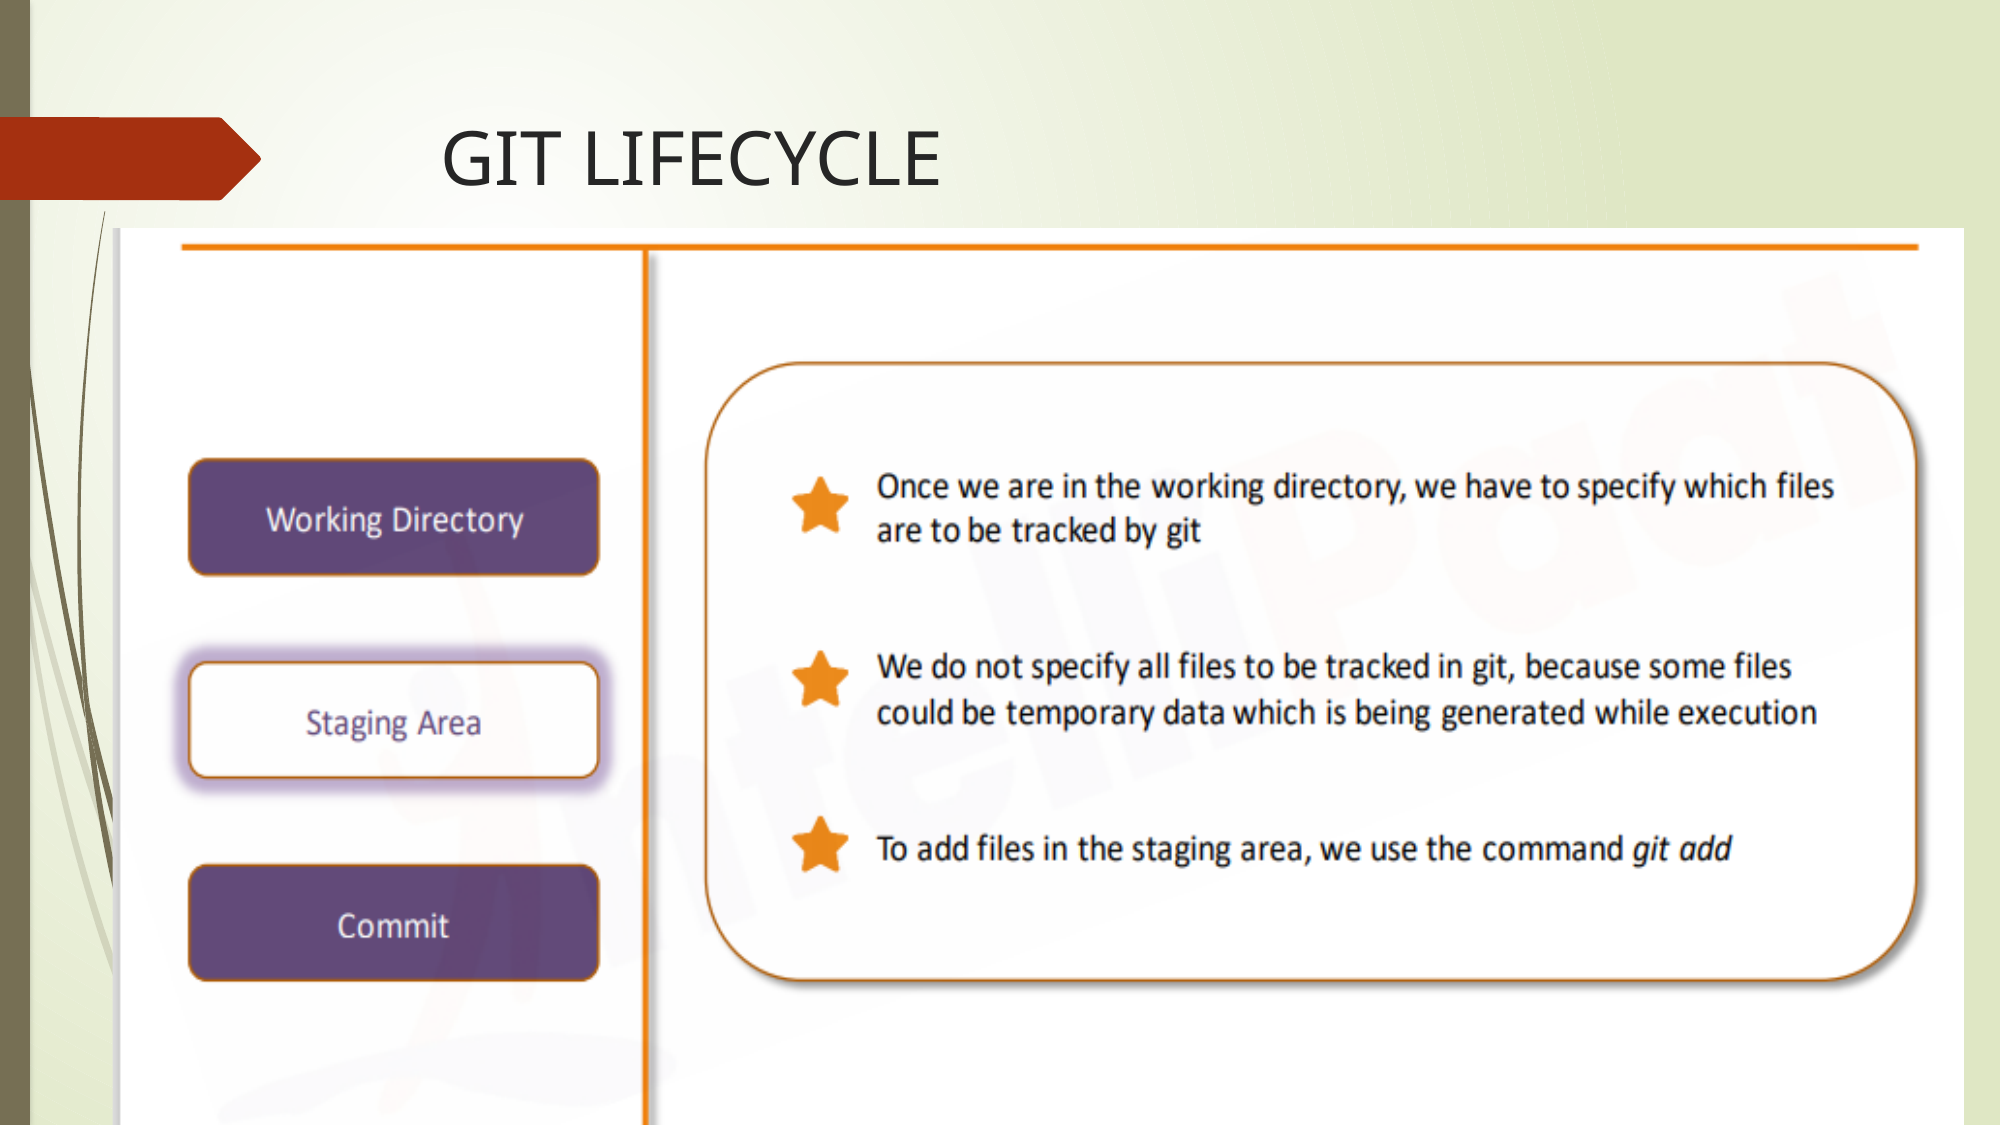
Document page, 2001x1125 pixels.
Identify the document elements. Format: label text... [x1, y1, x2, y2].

title GIT LIFECYCLE [425, 102, 1888, 227]
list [112, 228, 1965, 1125]
